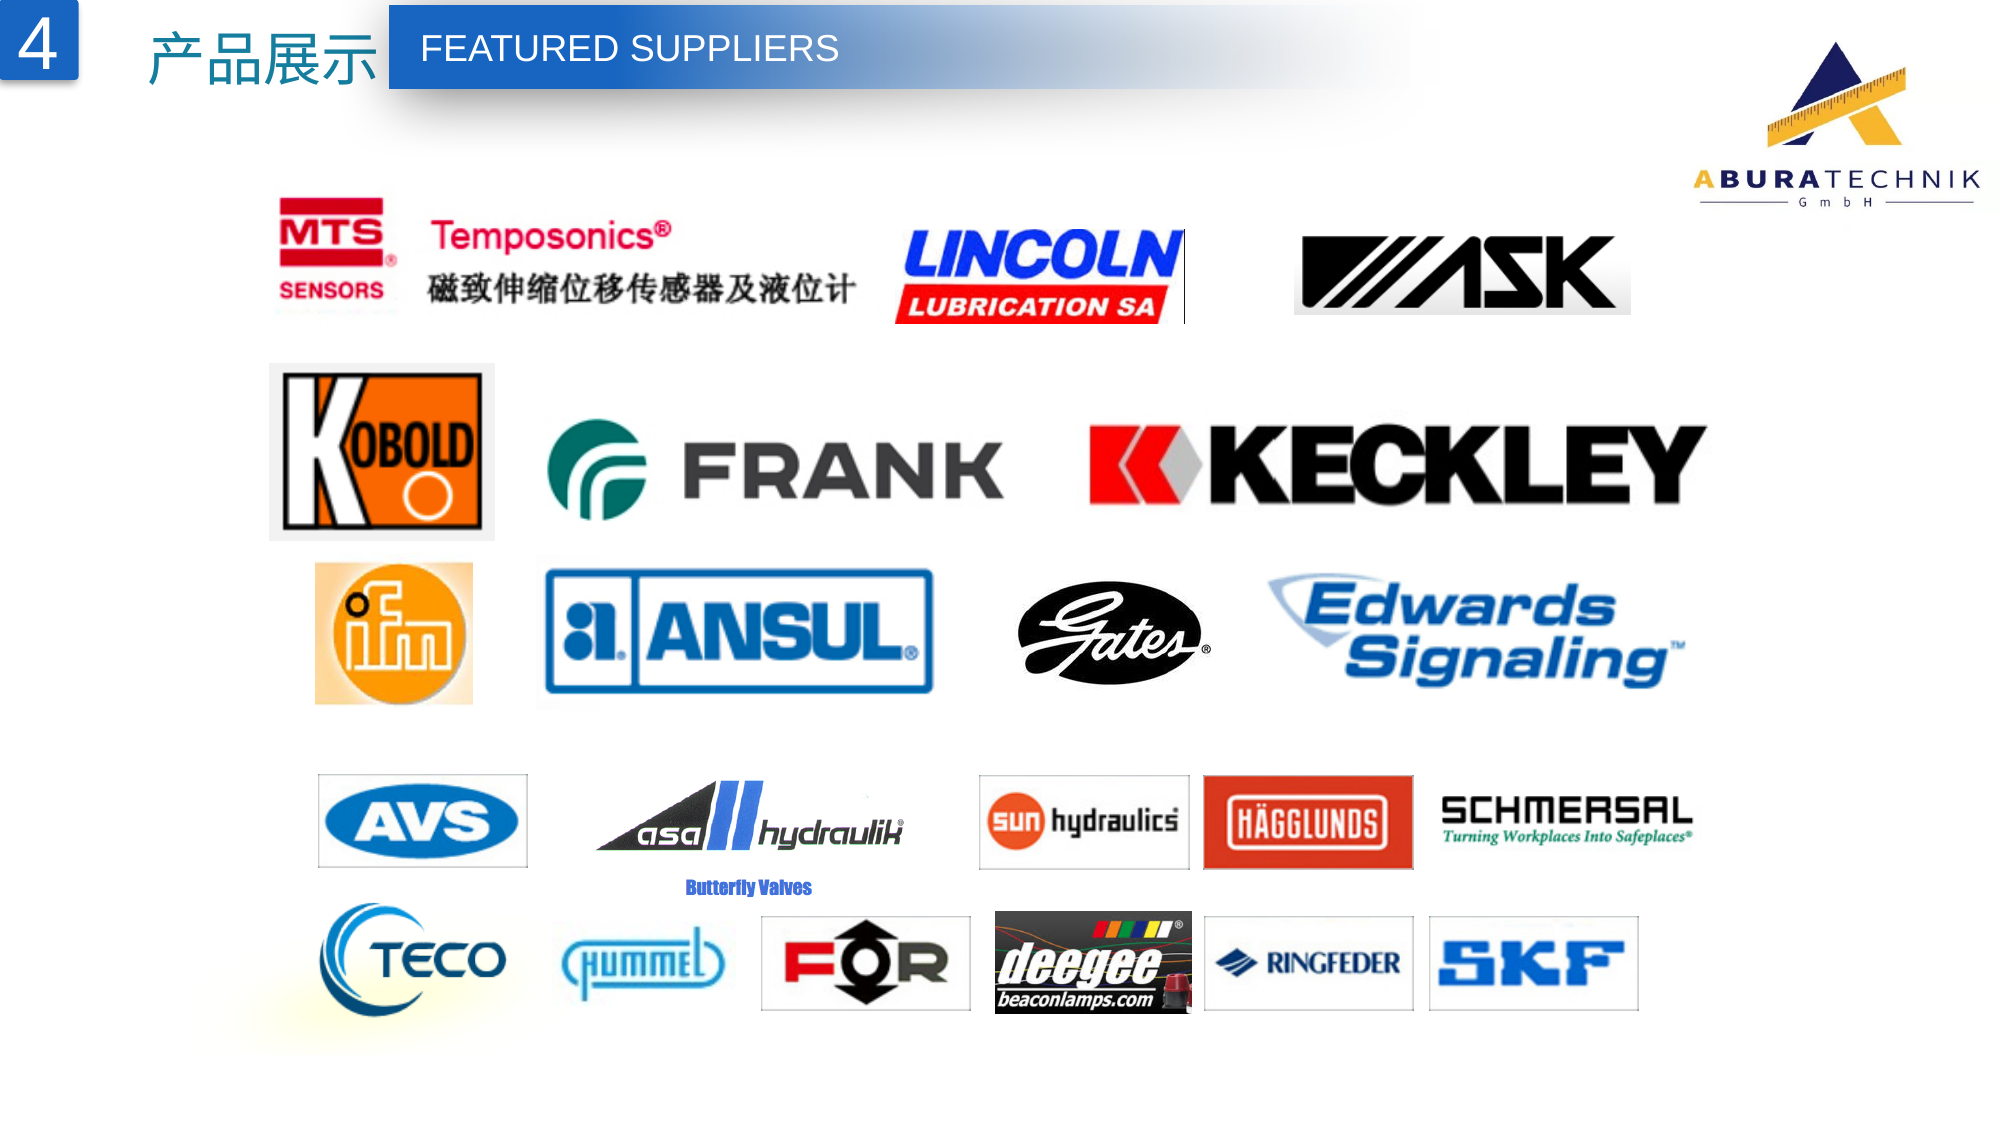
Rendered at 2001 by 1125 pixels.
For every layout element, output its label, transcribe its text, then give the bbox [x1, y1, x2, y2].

picture [979, 775, 1190, 870]
text_box 产品展示 [105, 0, 371, 99]
text_box FEATURED SUPPLIERS [405, 16, 1019, 122]
picture [1294, 229, 1631, 315]
picture [1249, 536, 1717, 1011]
picture [274, 183, 881, 333]
picture [269, 363, 495, 541]
picture [536, 554, 943, 711]
picture [895, 229, 1185, 324]
text_box [389, 4, 1412, 89]
picture [535, 396, 1724, 740]
picture [318, 774, 528, 869]
picture [1203, 775, 1414, 870]
picture [761, 916, 971, 1011]
picture [188, 900, 736, 1055]
picture [579, 772, 928, 906]
text_box 4 [0, 0, 80, 81]
picture [995, 911, 1192, 1014]
picture [1204, 916, 1414, 1011]
picture [1668, 0, 2000, 244]
picture [315, 553, 473, 712]
